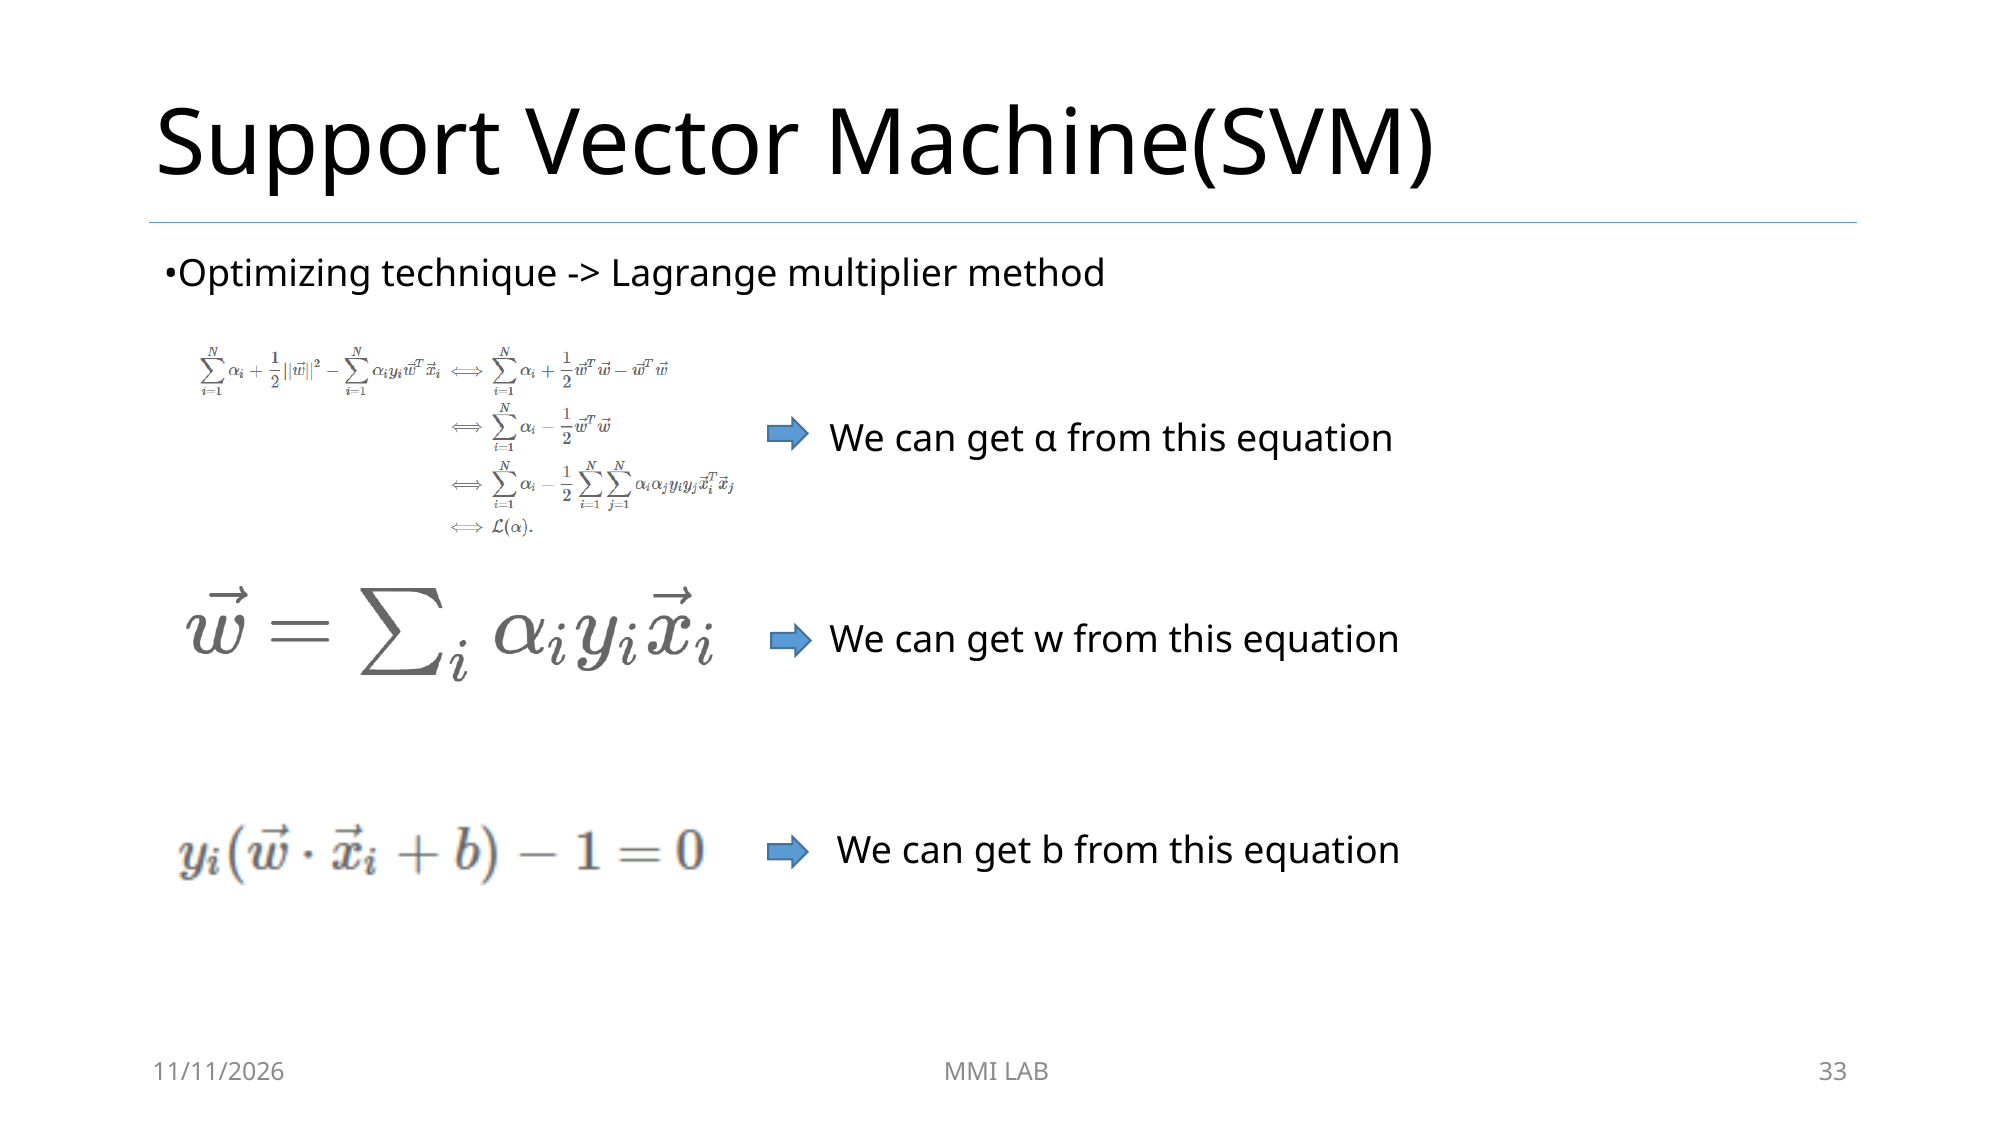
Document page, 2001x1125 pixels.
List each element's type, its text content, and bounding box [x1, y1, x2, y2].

picture [170, 330, 747, 543]
text_box •Optimizing technique -> Lagrange multiplier method [149, 241, 1172, 302]
text_box We can get α from this equation [814, 406, 1440, 466]
footer MMI LAB [662, 1042, 1338, 1103]
slide_number 33 [1412, 1042, 1863, 1103]
picture [138, 788, 754, 910]
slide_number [137, 1042, 588, 1103]
picture [170, 571, 722, 690]
text_box We can get w from this equation [814, 607, 1440, 667]
text_box [767, 415, 809, 452]
text_box [767, 834, 809, 870]
title Support Vector Machine(SVM) [140, 36, 1866, 254]
text_box We can get b from this equation [821, 818, 1448, 879]
text_box [770, 622, 813, 659]
